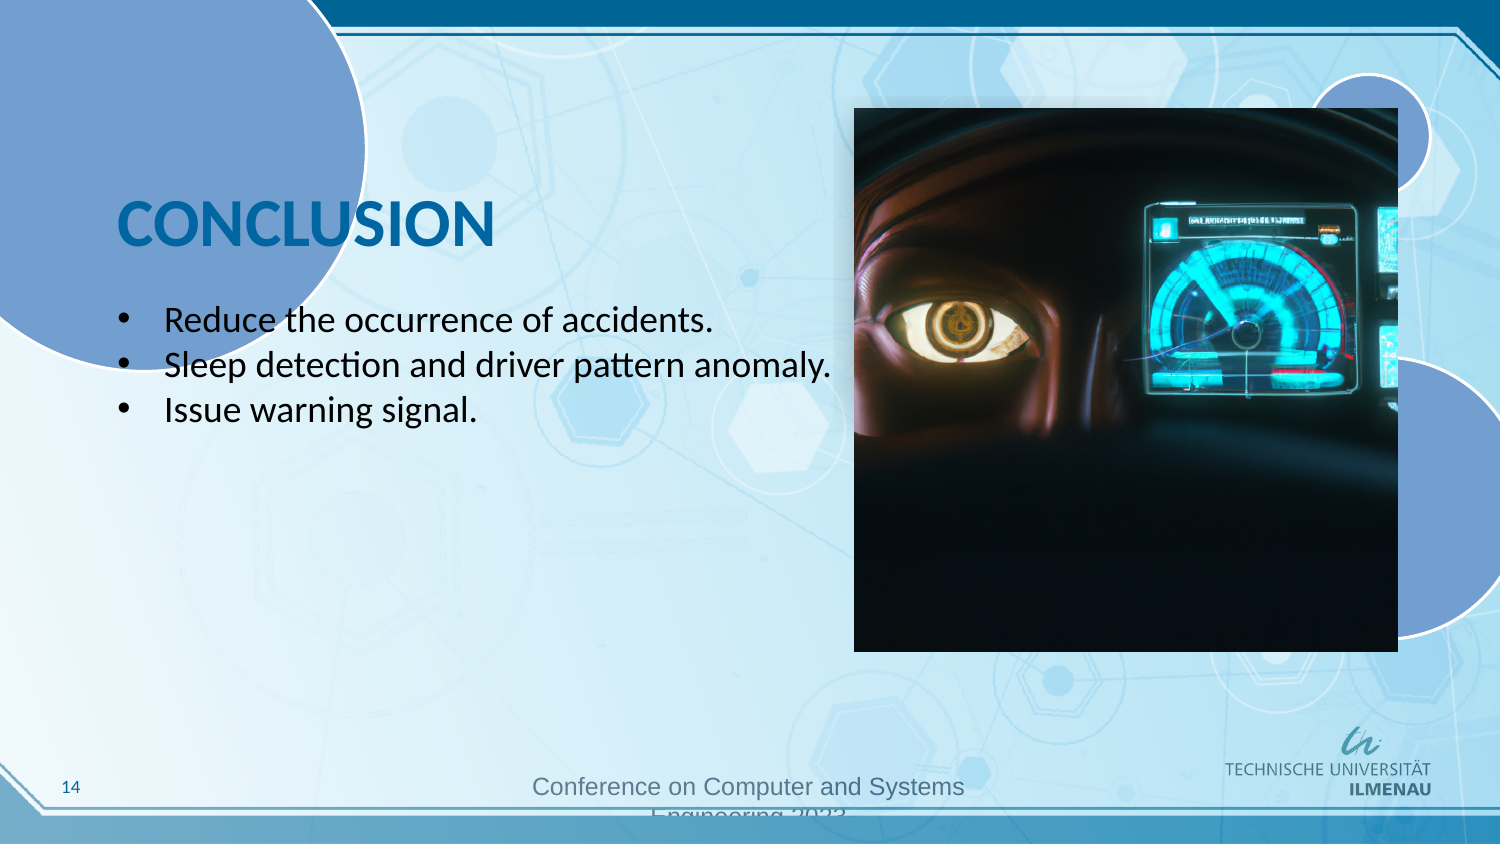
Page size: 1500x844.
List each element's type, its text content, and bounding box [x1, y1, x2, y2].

picture [333, 27, 1500, 75]
picture [338, 36, 1500, 653]
text_box Reduce the occurrence of accidents. Sleep detection and driver pattern anomaly. Issue warning signal. [102, 287, 848, 438]
picture [0, 686, 1500, 844]
title CONCLUSION [102, 134, 834, 269]
slide_number 14 [46, 763, 127, 809]
